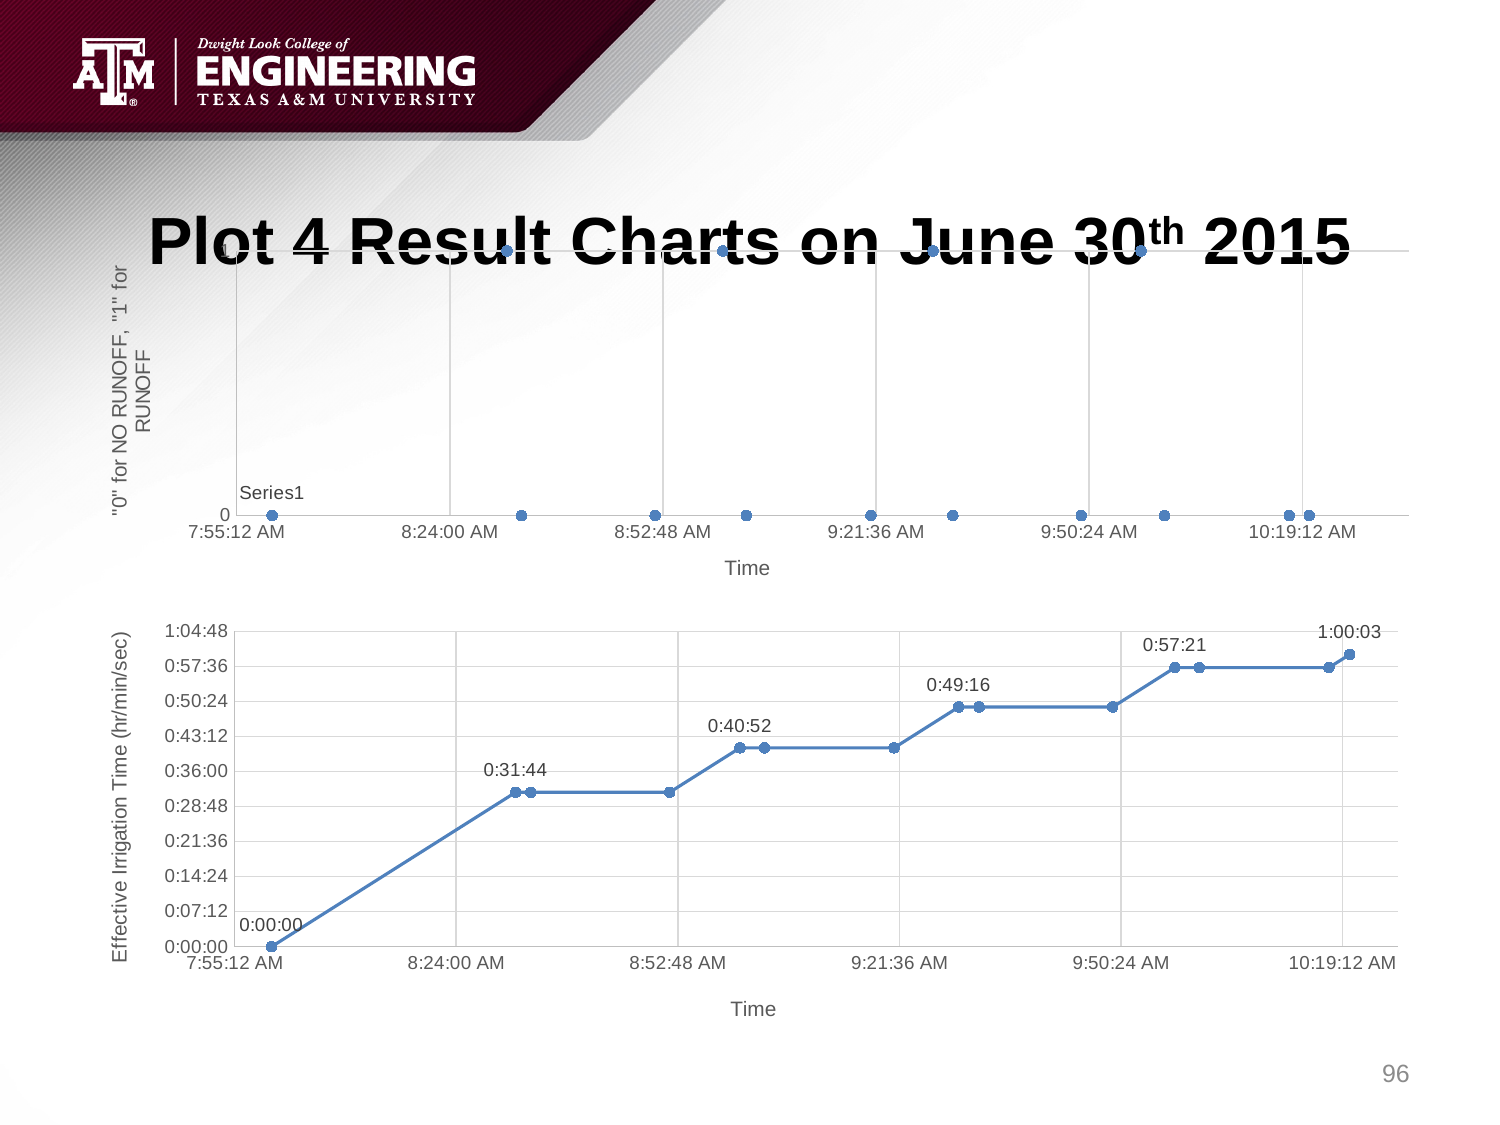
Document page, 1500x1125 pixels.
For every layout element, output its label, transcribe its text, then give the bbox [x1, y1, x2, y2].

title Plot 4 Result Charts on June 30th 2015 [75, 172, 1425, 230]
picture [0, 0, 1500, 1125]
slide_number 96 [1074, 1051, 1425, 1103]
chart [74, 232, 1437, 1045]
